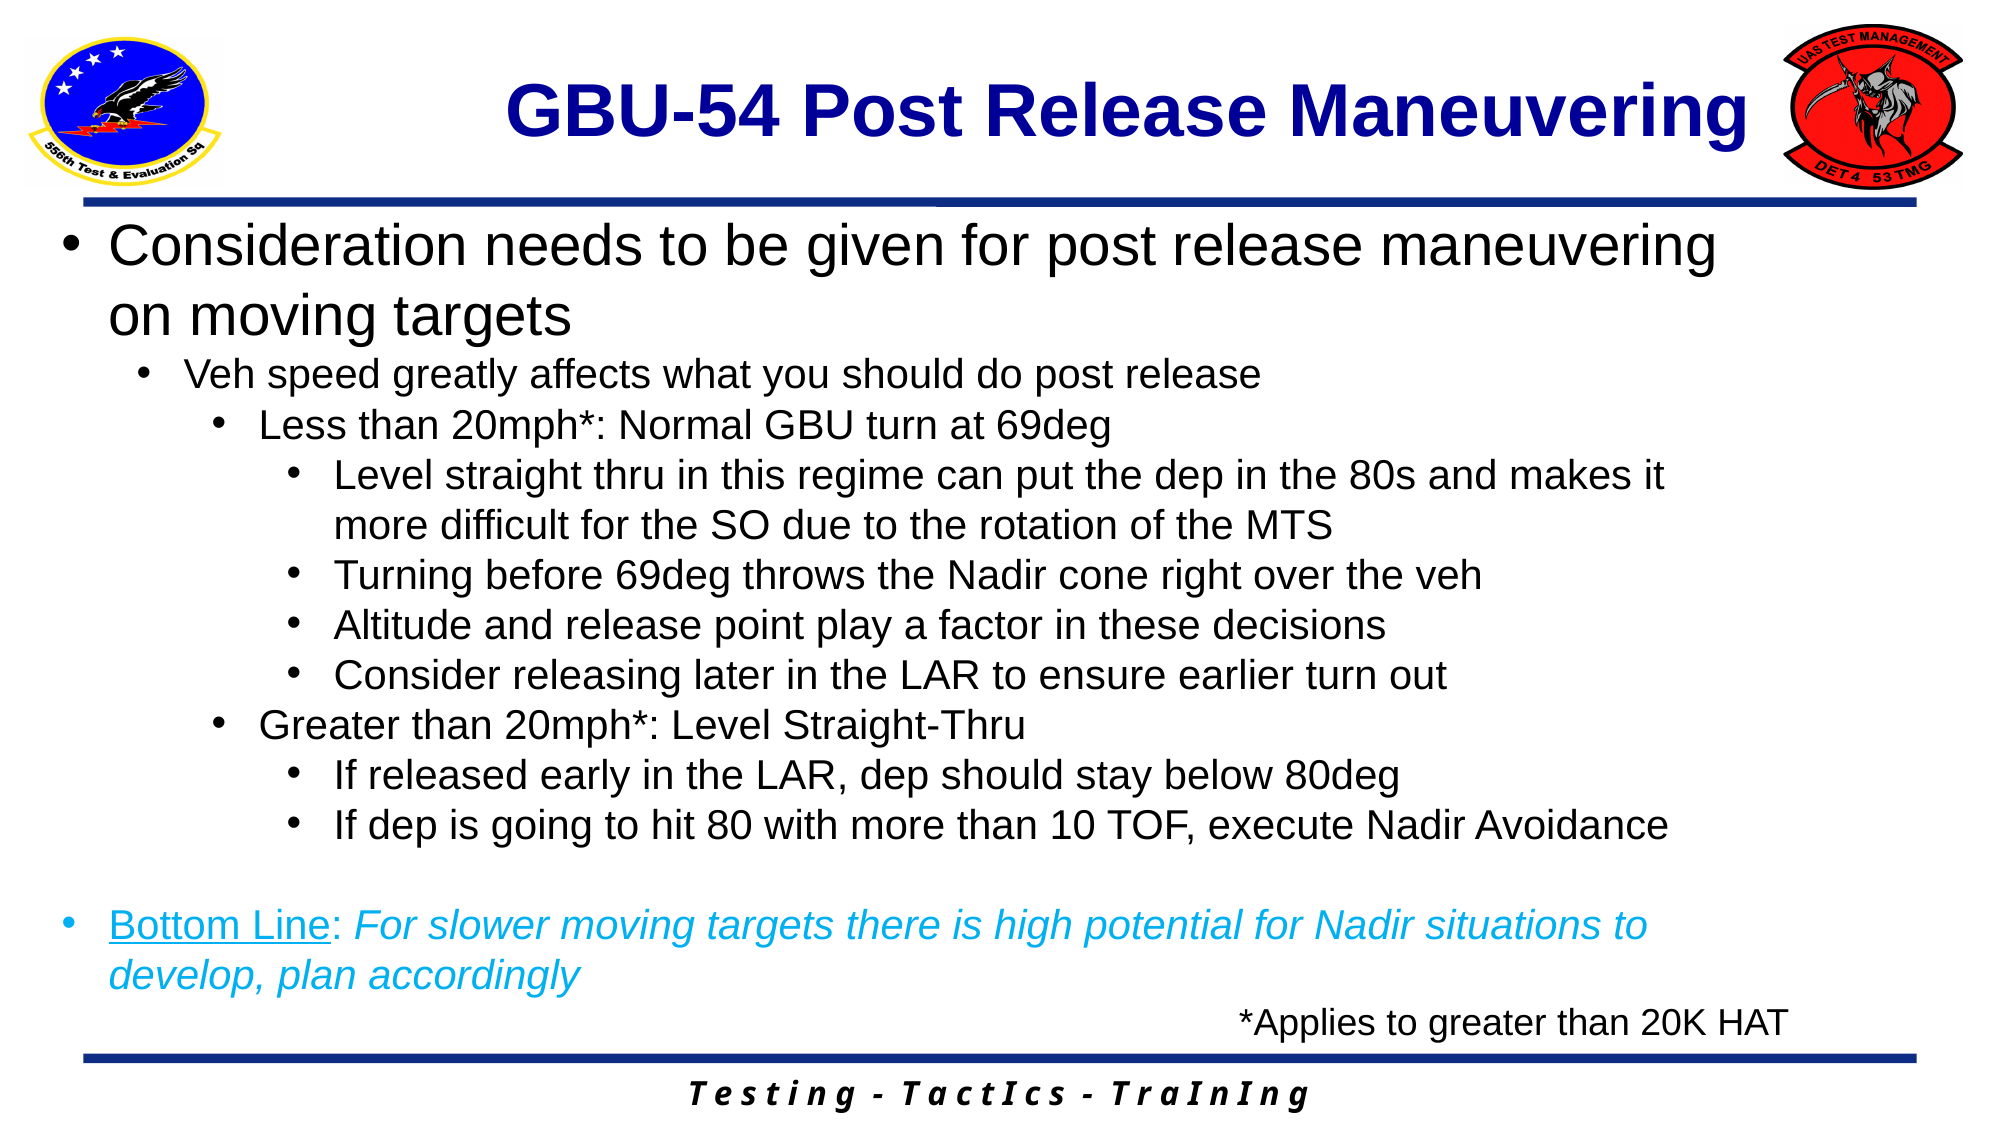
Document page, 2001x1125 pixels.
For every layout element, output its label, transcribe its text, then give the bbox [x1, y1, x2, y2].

picture [1783, 24, 1963, 190]
picture [24, 35, 225, 188]
text_box *Applies to greater than 20K HAT [1224, 990, 1805, 1051]
title GBU-54 Post Release Maneuvering [283, 12, 1767, 201]
text_box Consideration needs to be given for post release maneuvering on moving targets Veh speed greatly affects what you should do post release Less than 20mph*: Normal GBU turn at 69deg Level straight thru in this regime can put the dep in the 80s and makes it more difficult for the SO due to the rotation of the MTS Turning before 69deg throws the Nadir cone right over the veh Altitude and release point play a factor in these decisions Consider releasing later in the LAR to ensure earlier turn out Greater than 20mph*: Level Straight-Thru If released early in the LAR, dep should stay below 80deg If dep is going to hit 80 with more than 10 TOF, execute Nadir Avoidance Bottom Line: For slower moving targets there is high potential for Nadir situations to develop, plan accordingly [46, 200, 1754, 1005]
